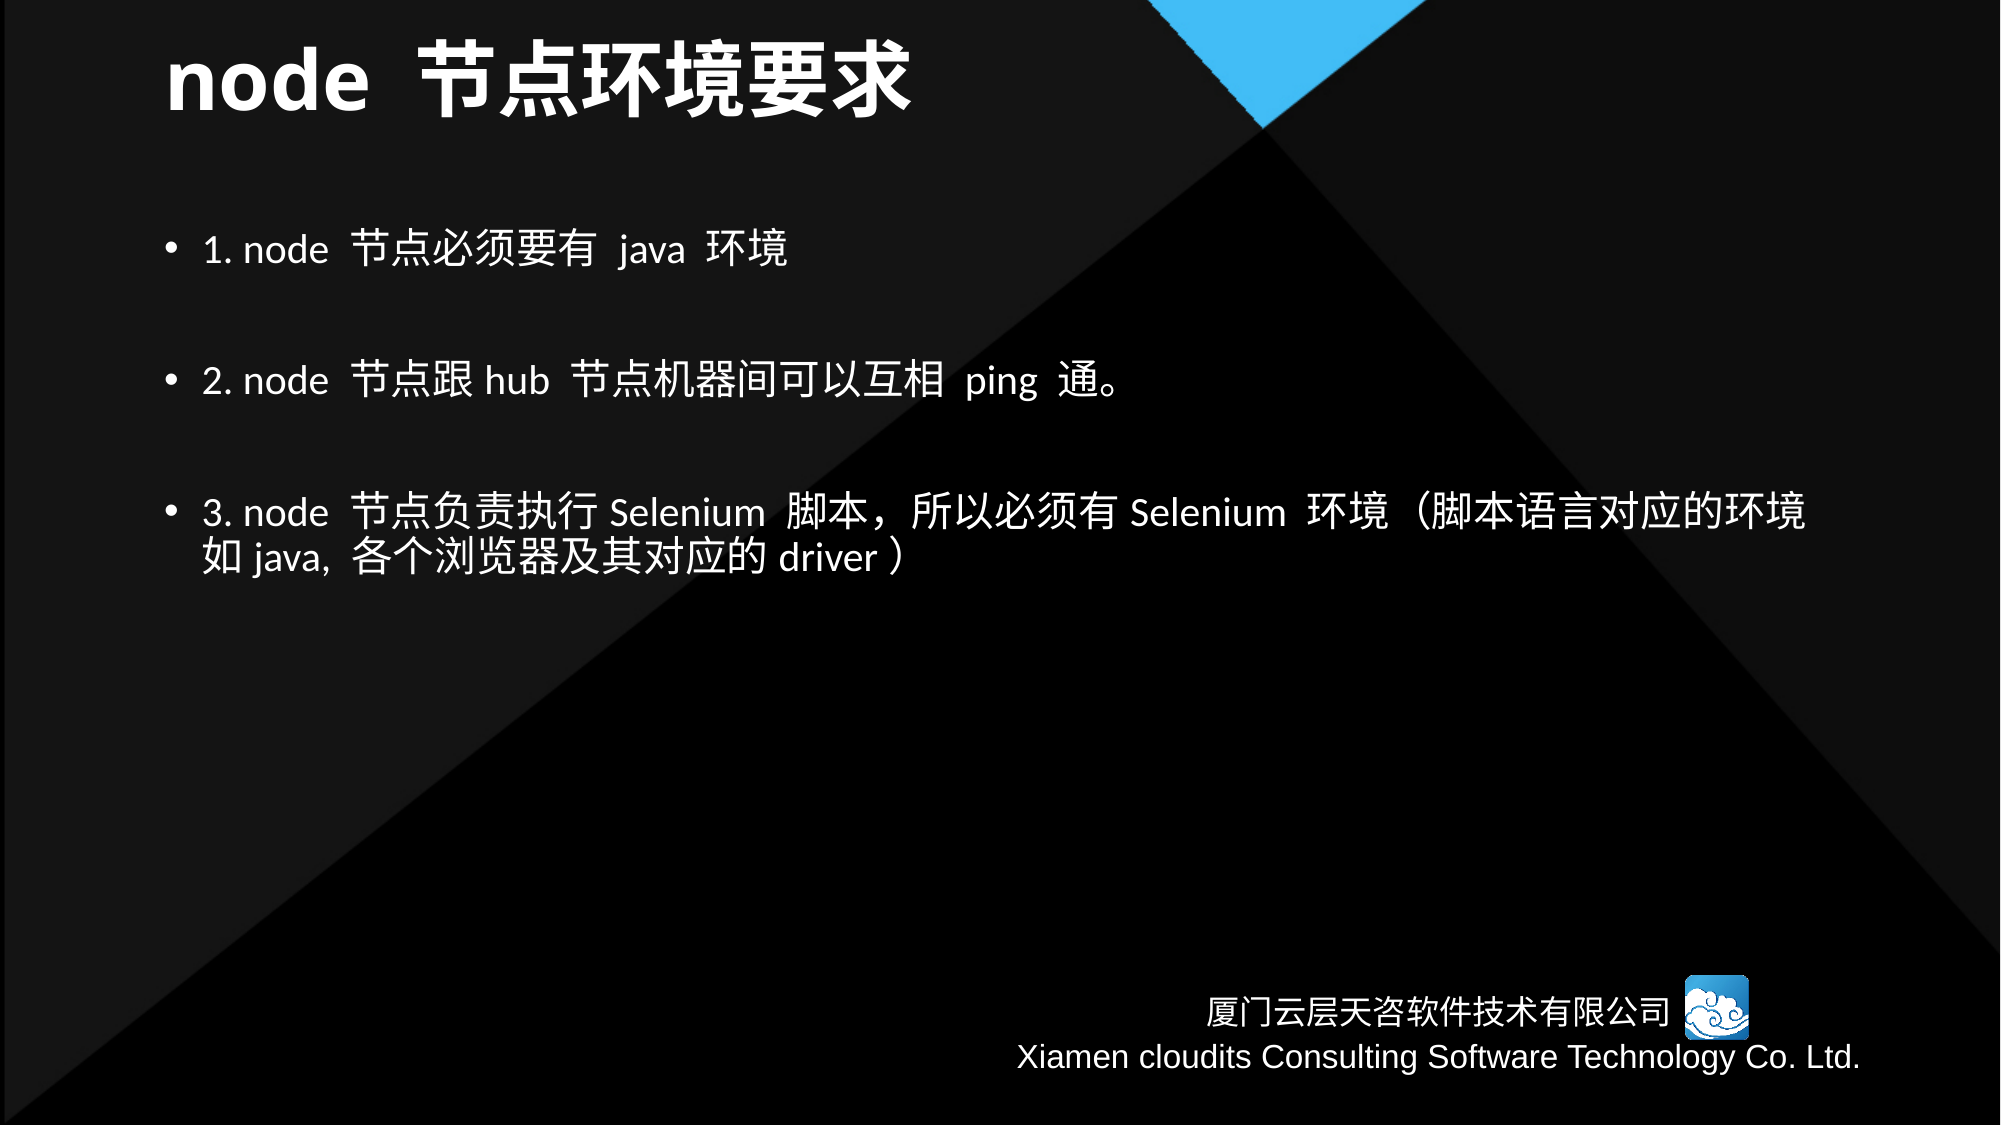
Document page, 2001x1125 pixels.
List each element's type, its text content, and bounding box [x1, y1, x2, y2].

list 1. node 节点必须要有 java 环境 2. node 节点跟hub 节点机器间可以互相 ping 通。 3. node 节点负责执行Selenium 脚本，所以必须有Selenium 环境（脚本语言对应的环境如java, 各个浏览器及其对应的driver） [149, 148, 1863, 941]
title node 节点环境要求 [149, 31, 1862, 120]
picture [0, 0, 2001, 1125]
